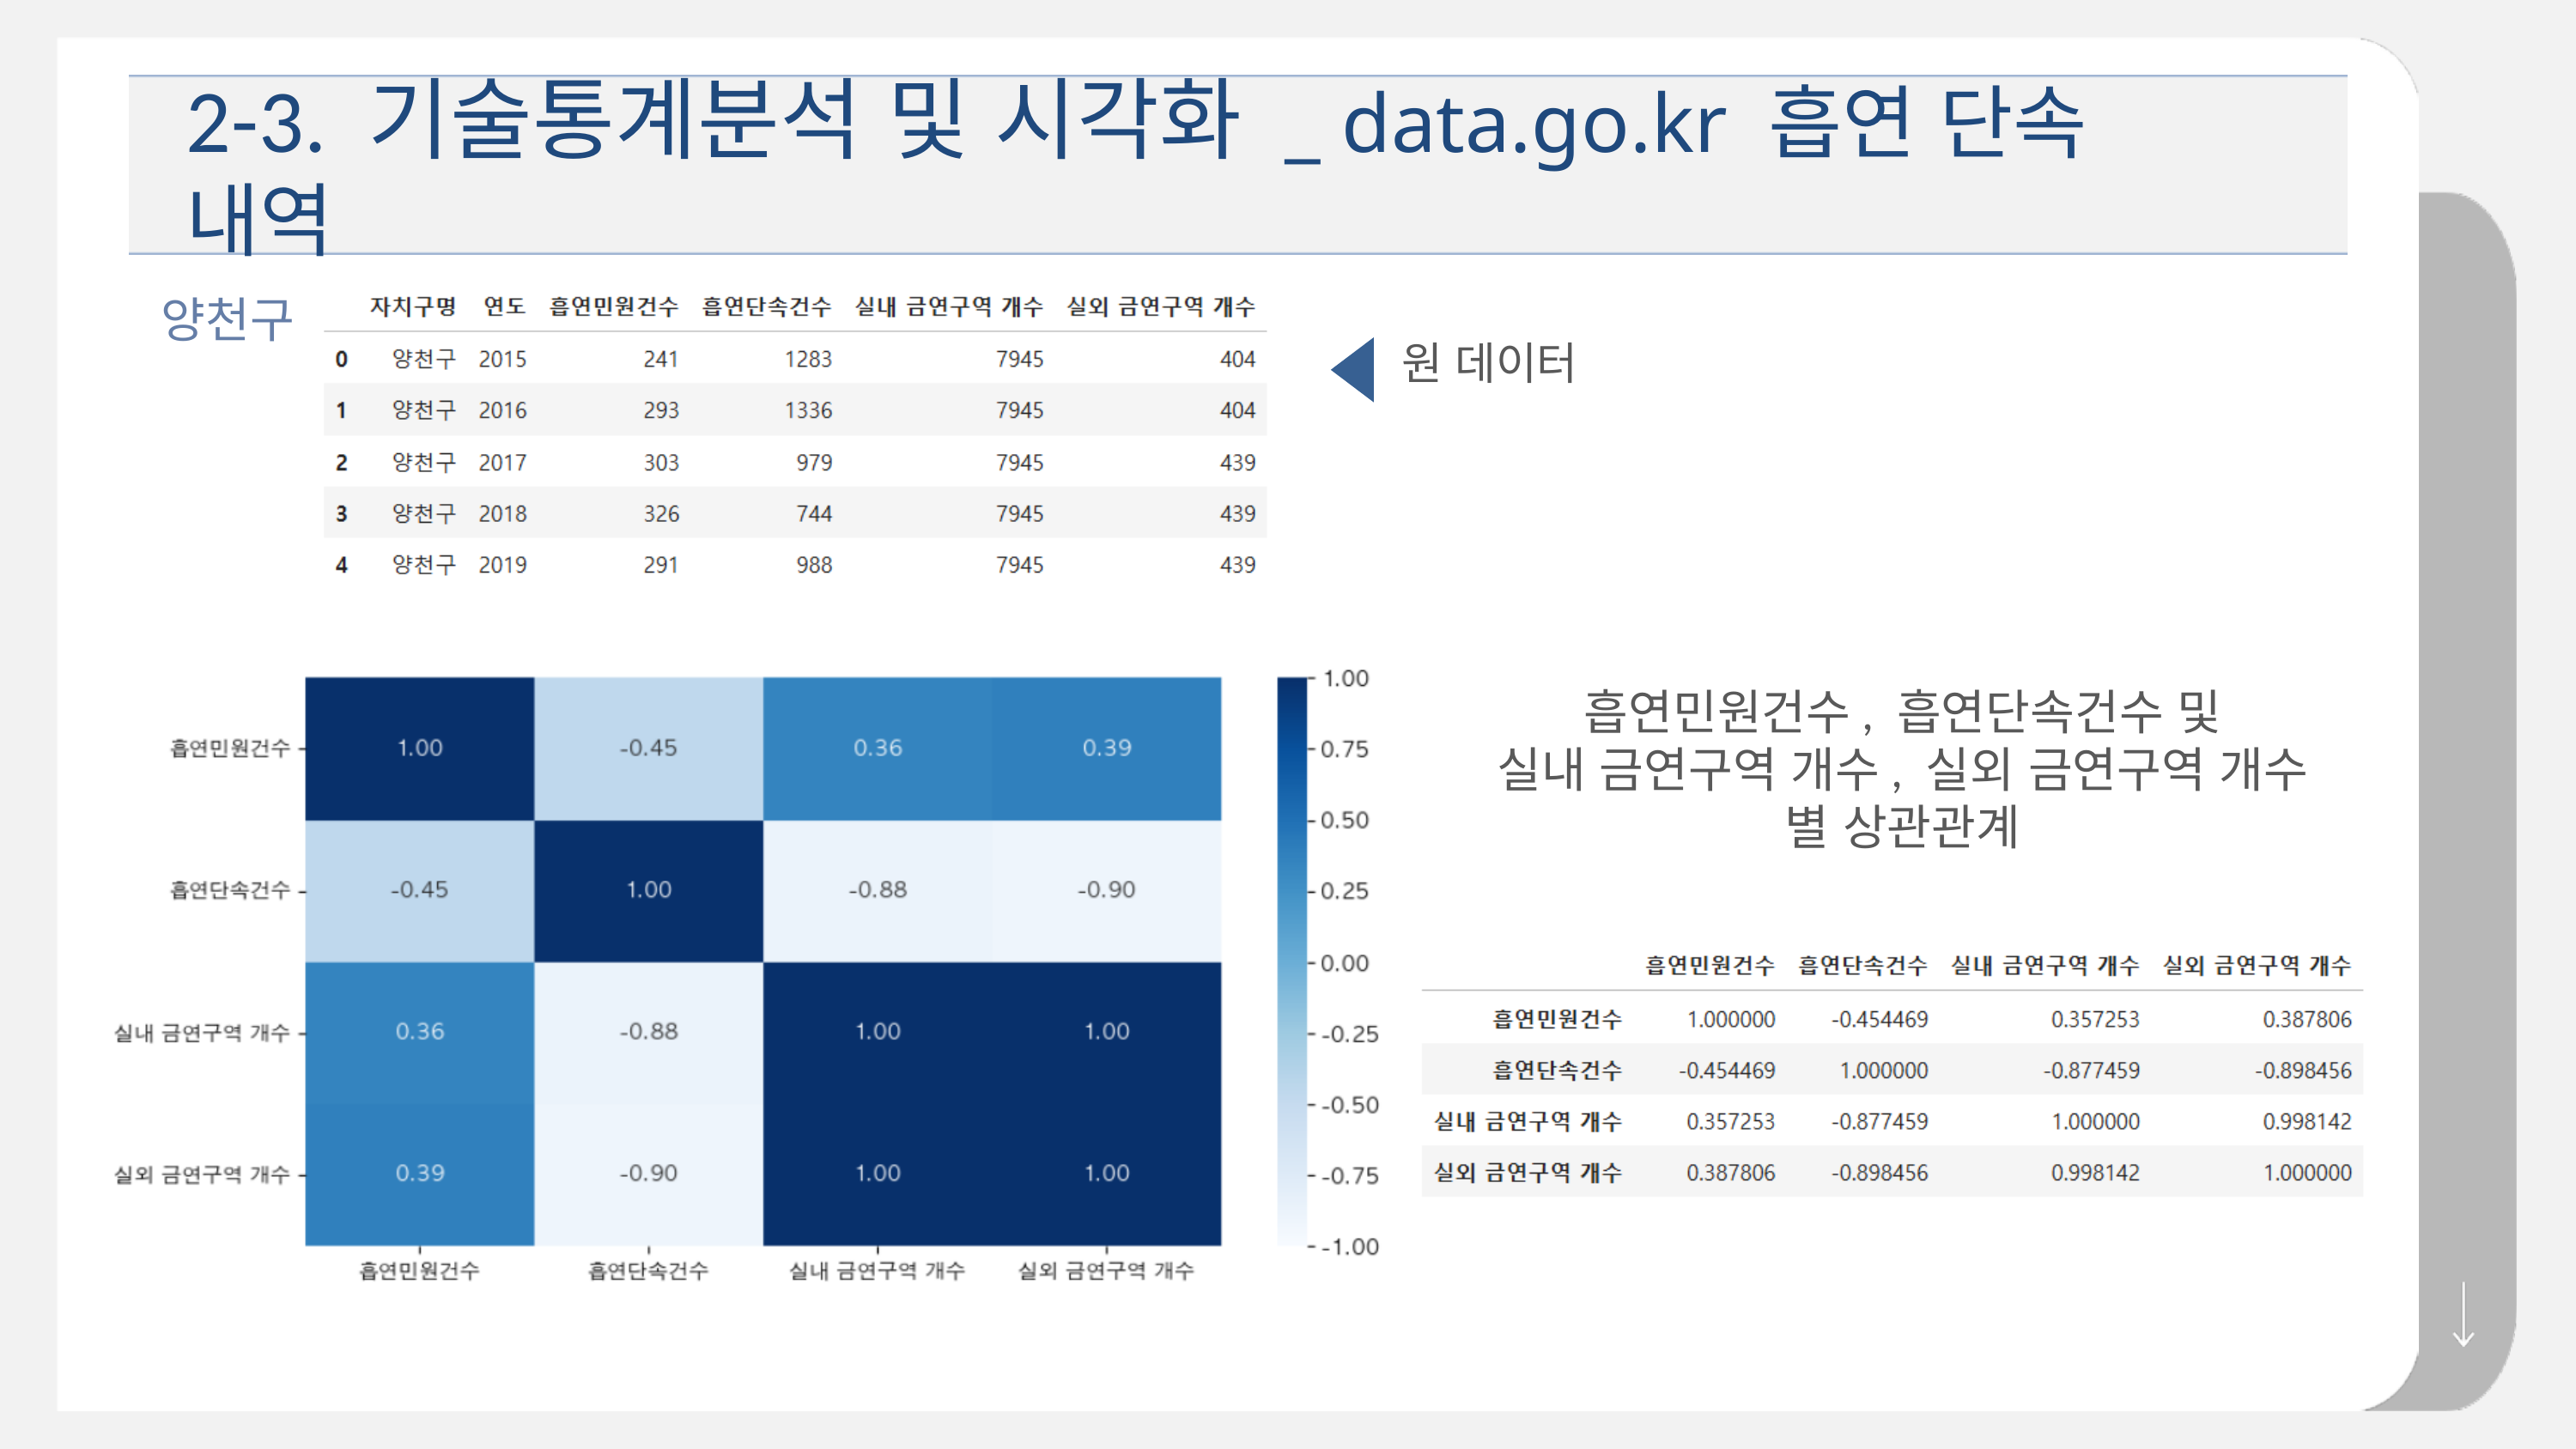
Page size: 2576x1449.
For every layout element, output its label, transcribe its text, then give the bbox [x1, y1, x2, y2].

text_box 양천구 [161, 292, 321, 354]
picture [60, 0, 2576, 1449]
